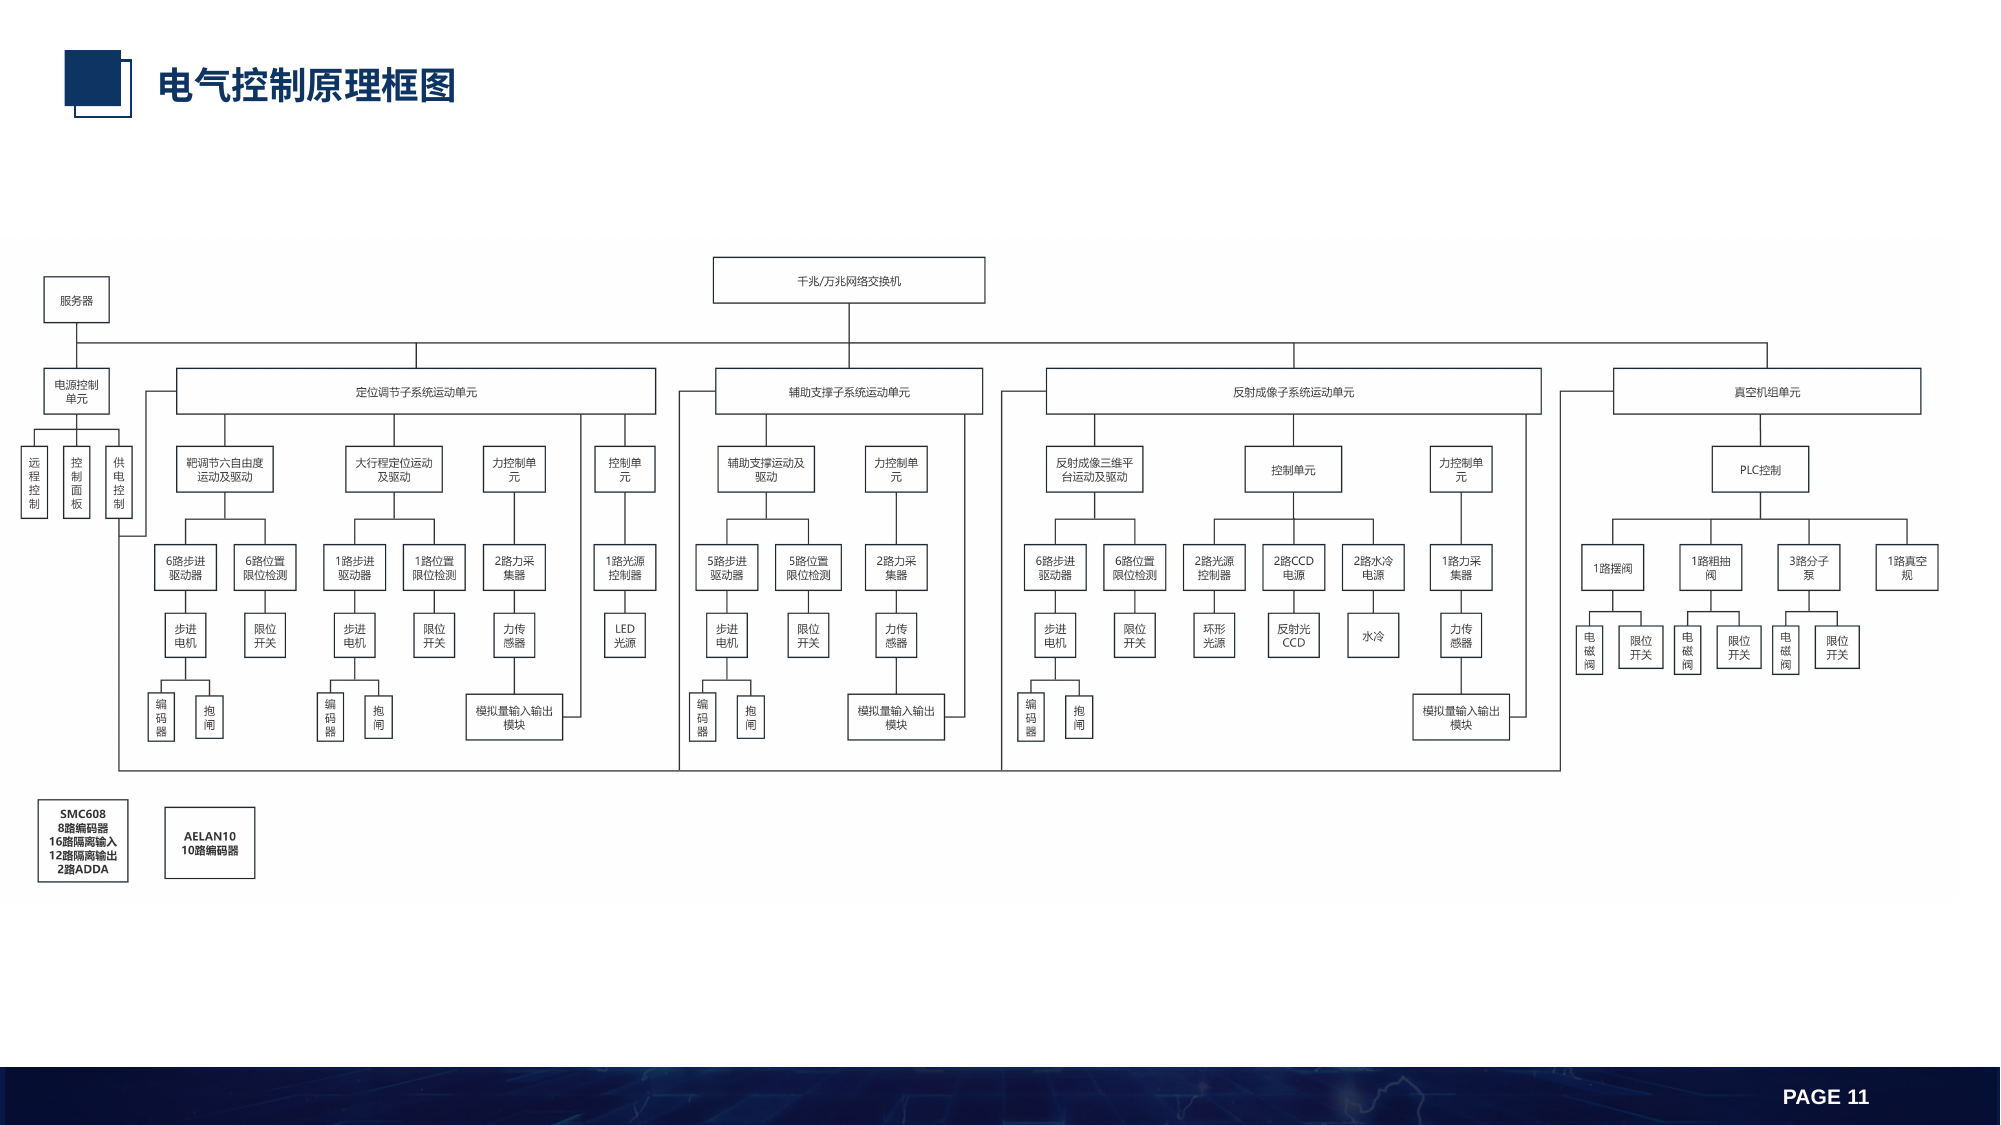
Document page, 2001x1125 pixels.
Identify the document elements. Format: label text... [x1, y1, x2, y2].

picture [0, 236, 1959, 903]
picture [0, 1067, 2000, 1125]
list 电气控制原理框图 [141, 59, 476, 116]
